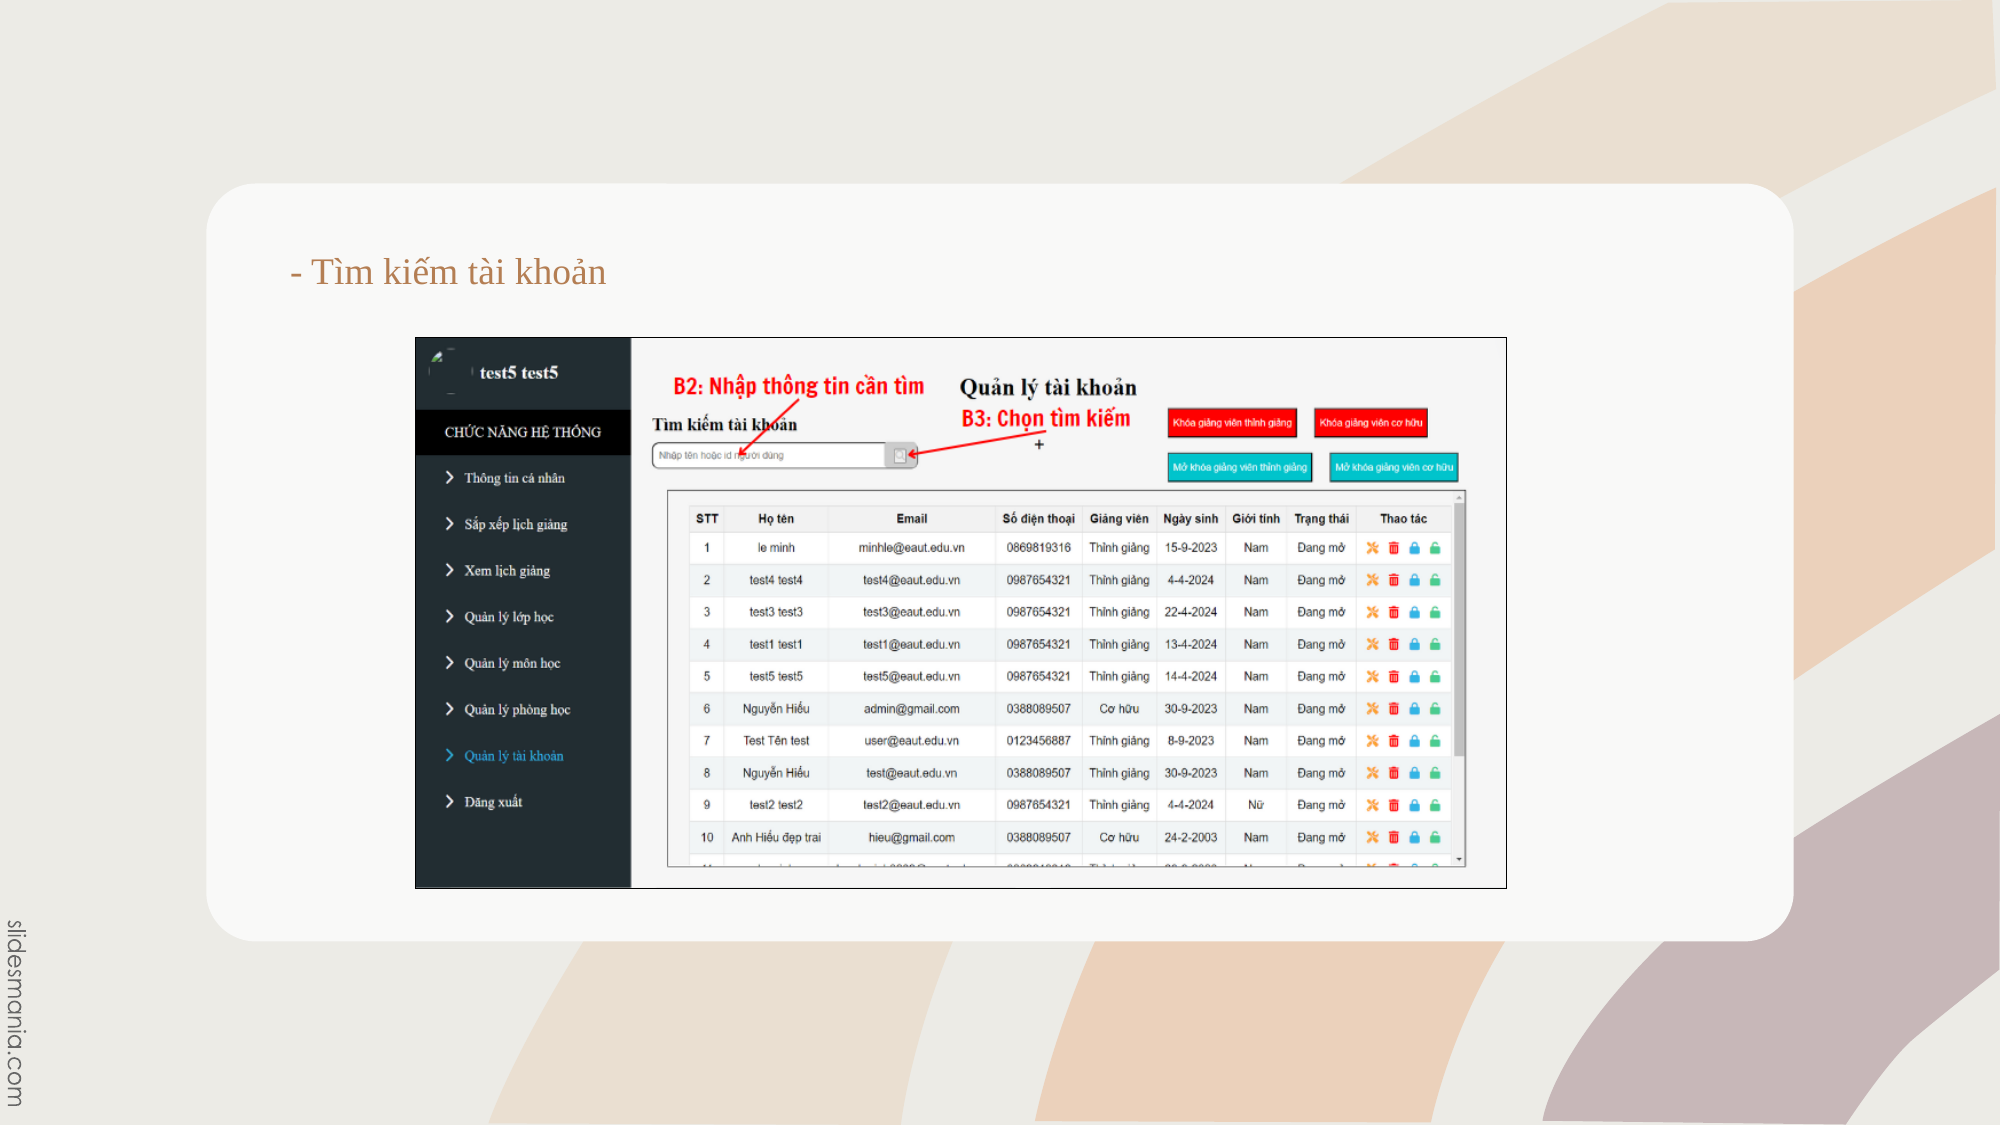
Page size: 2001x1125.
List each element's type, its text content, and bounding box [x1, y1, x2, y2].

title - Tìm kiếm tài khoản [269, 226, 1743, 352]
picture [415, 337, 1507, 889]
